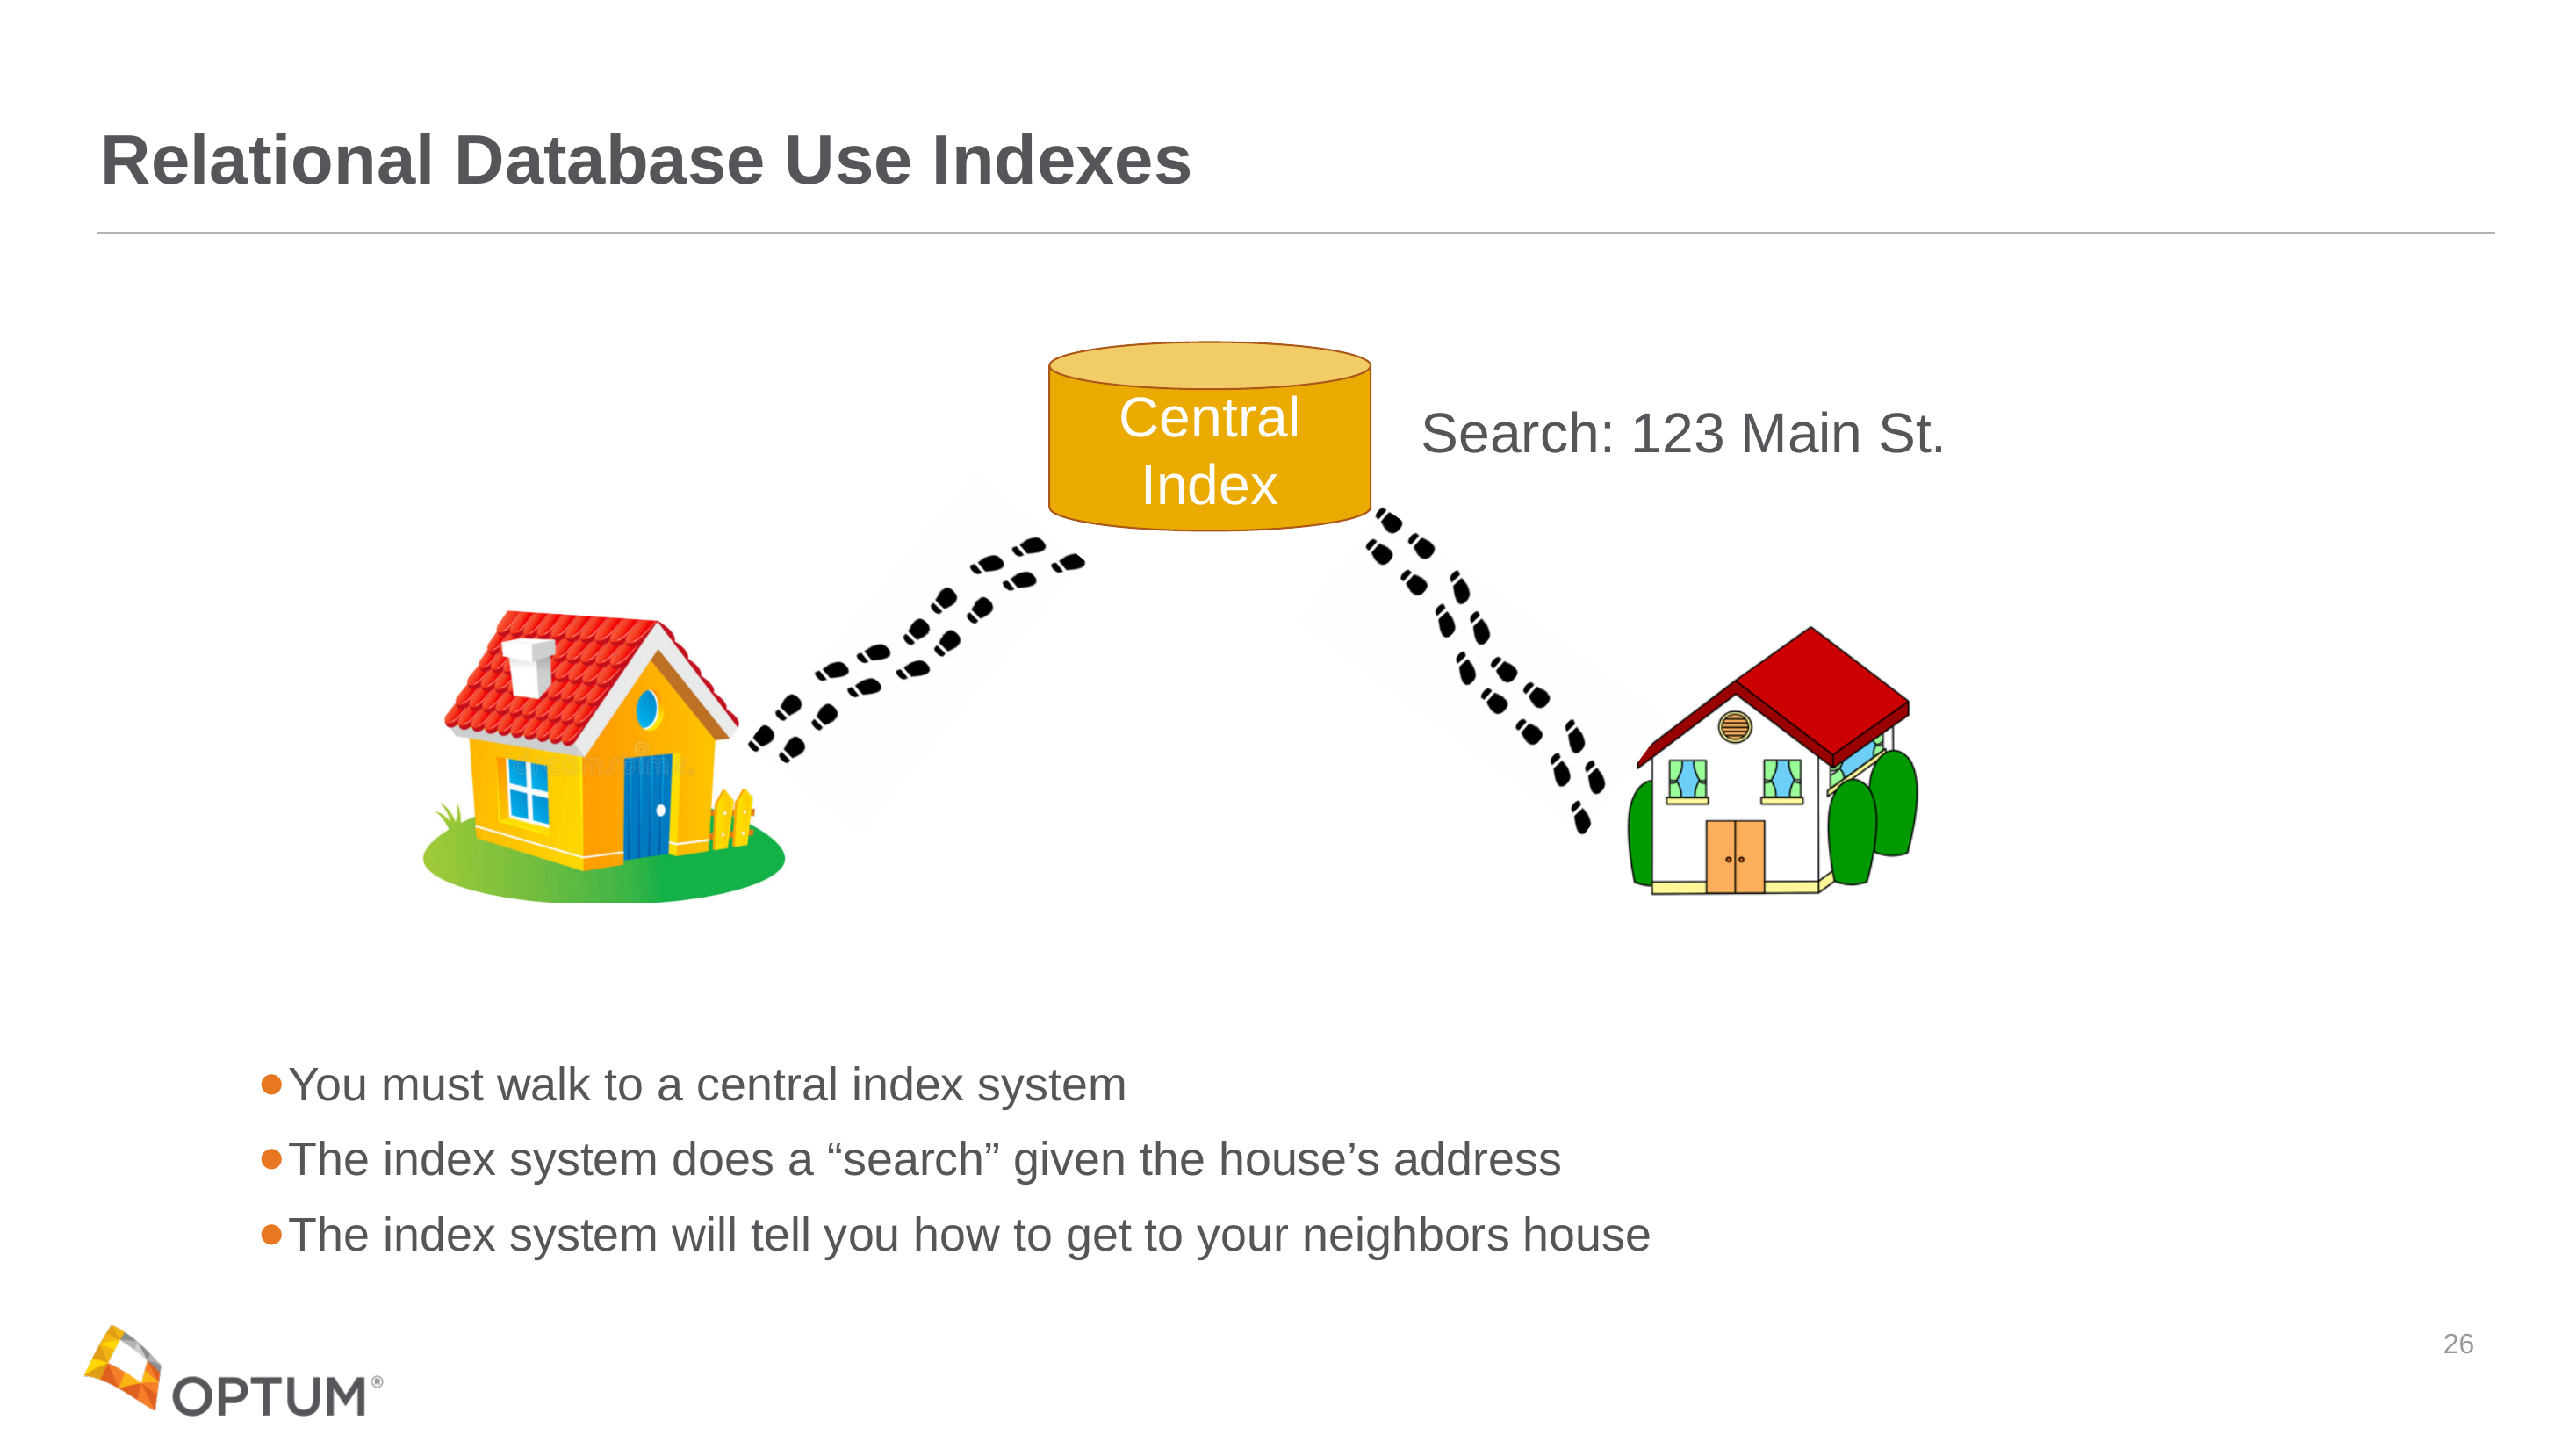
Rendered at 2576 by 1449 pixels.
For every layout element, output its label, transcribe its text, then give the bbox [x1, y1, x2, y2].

picture [421, 470, 1096, 904]
title Relational Database Use Indexes [87, 110, 2488, 227]
text_box Central Index [1048, 341, 1372, 532]
picture [83, 1323, 385, 1417]
picture [1296, 507, 1926, 904]
slide_number 26 [2333, 1287, 2488, 1398]
text_box Search: 123 Main St. [1407, 389, 1961, 471]
list You must walk to a central index system The index system does a “search” given the house’s address The index system will tell you how to get to your neighbors house [244, 1034, 2331, 1276]
